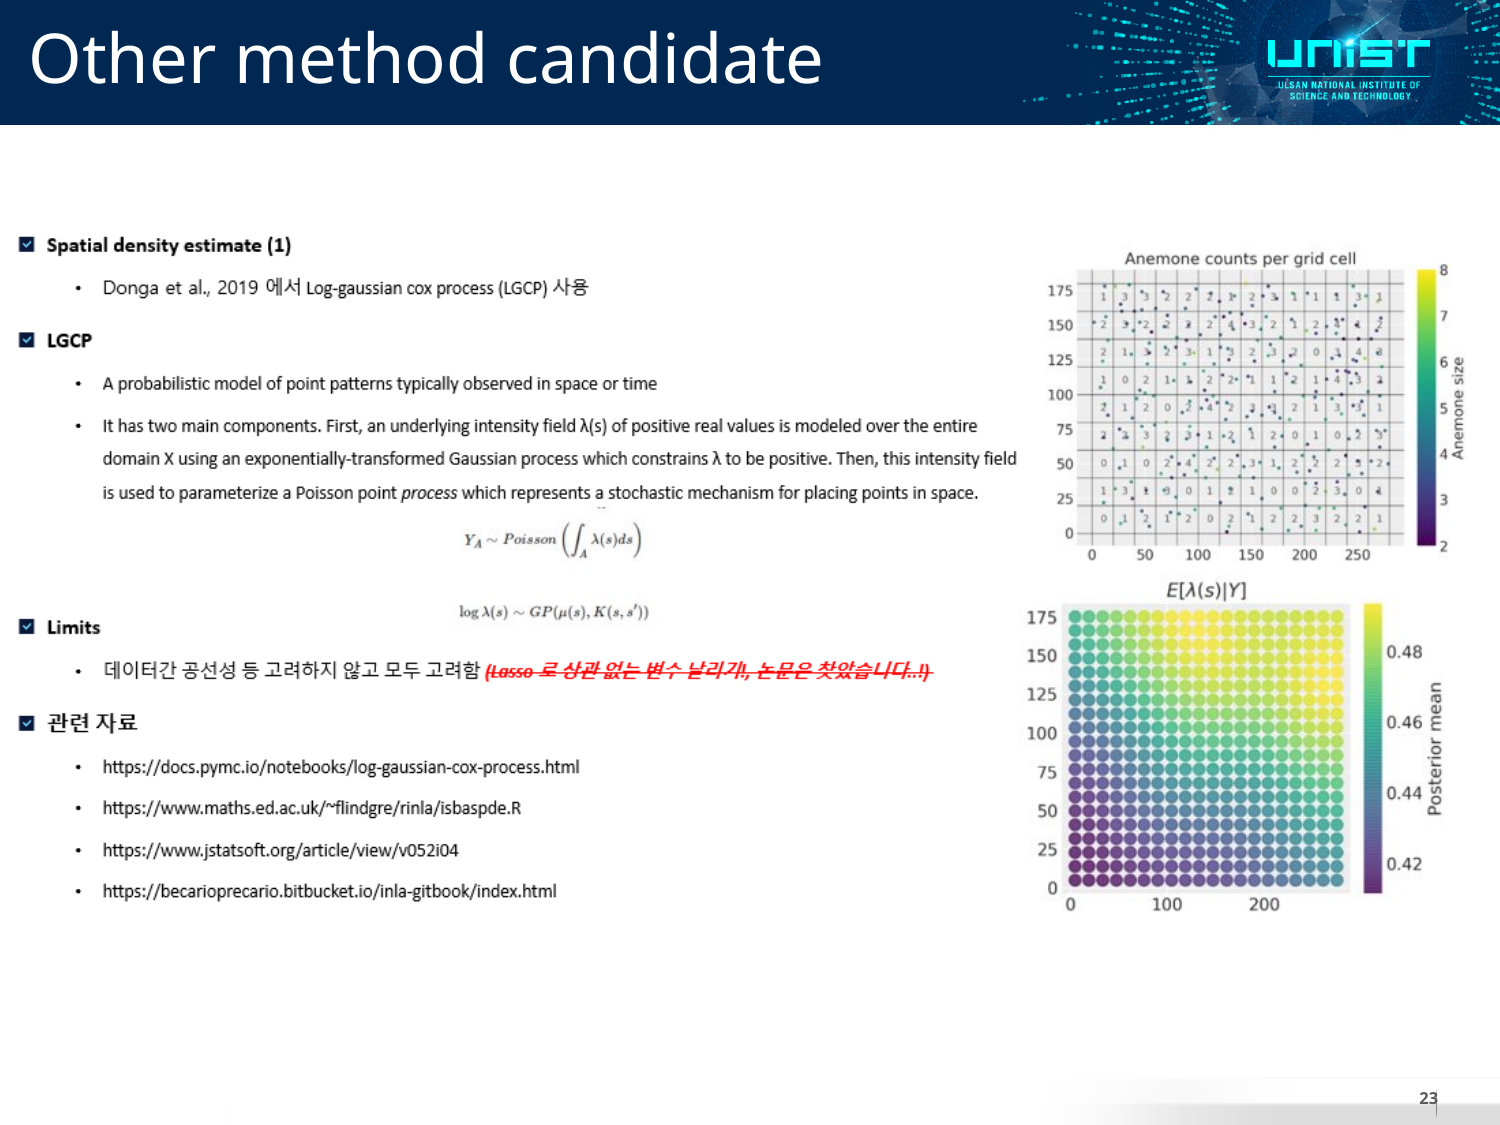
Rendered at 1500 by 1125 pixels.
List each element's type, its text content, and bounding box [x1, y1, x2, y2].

text_box Other method candidate [13, 17, 1500, 107]
picture [0, 0, 1500, 1125]
